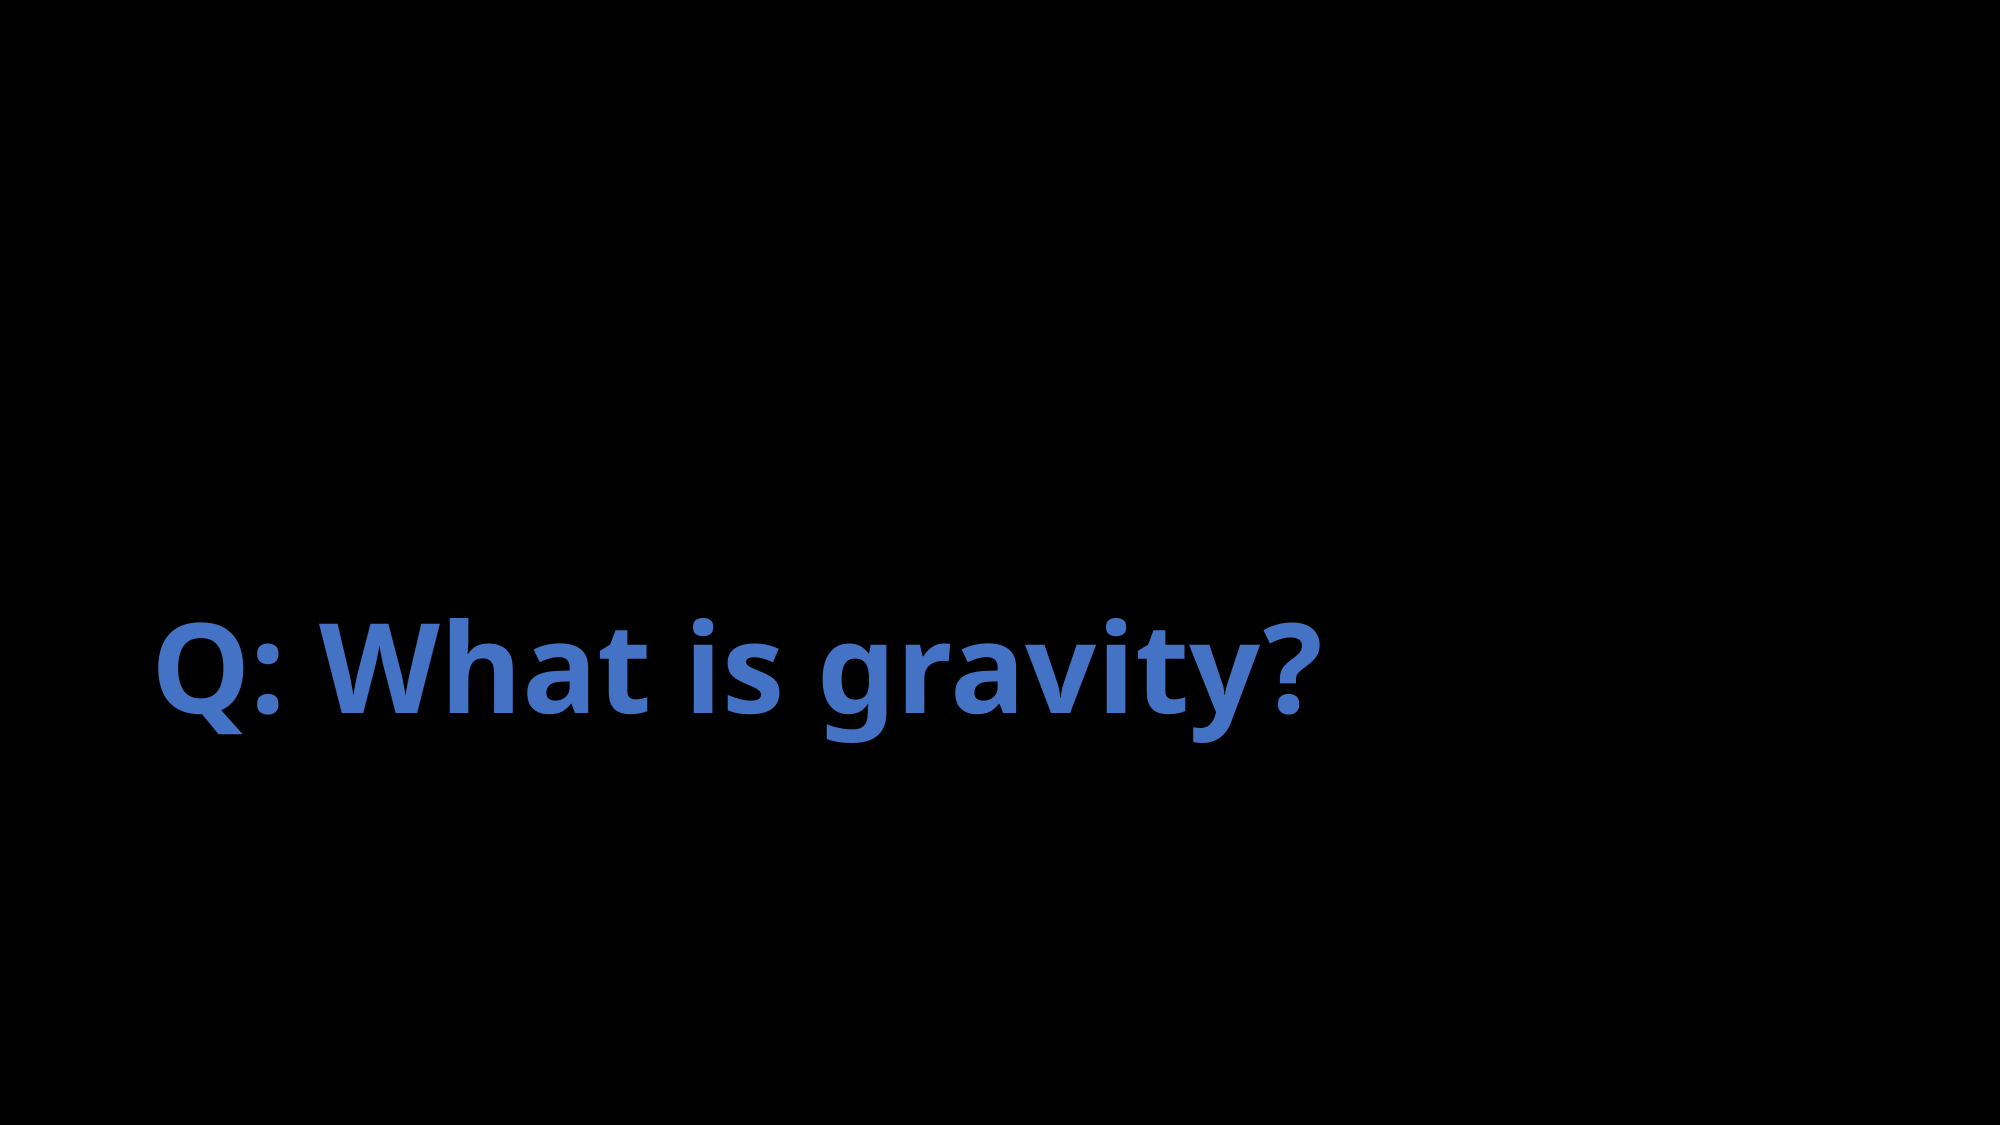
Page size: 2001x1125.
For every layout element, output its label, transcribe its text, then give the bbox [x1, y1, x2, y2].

title Q: What is gravity? [136, 280, 1862, 749]
